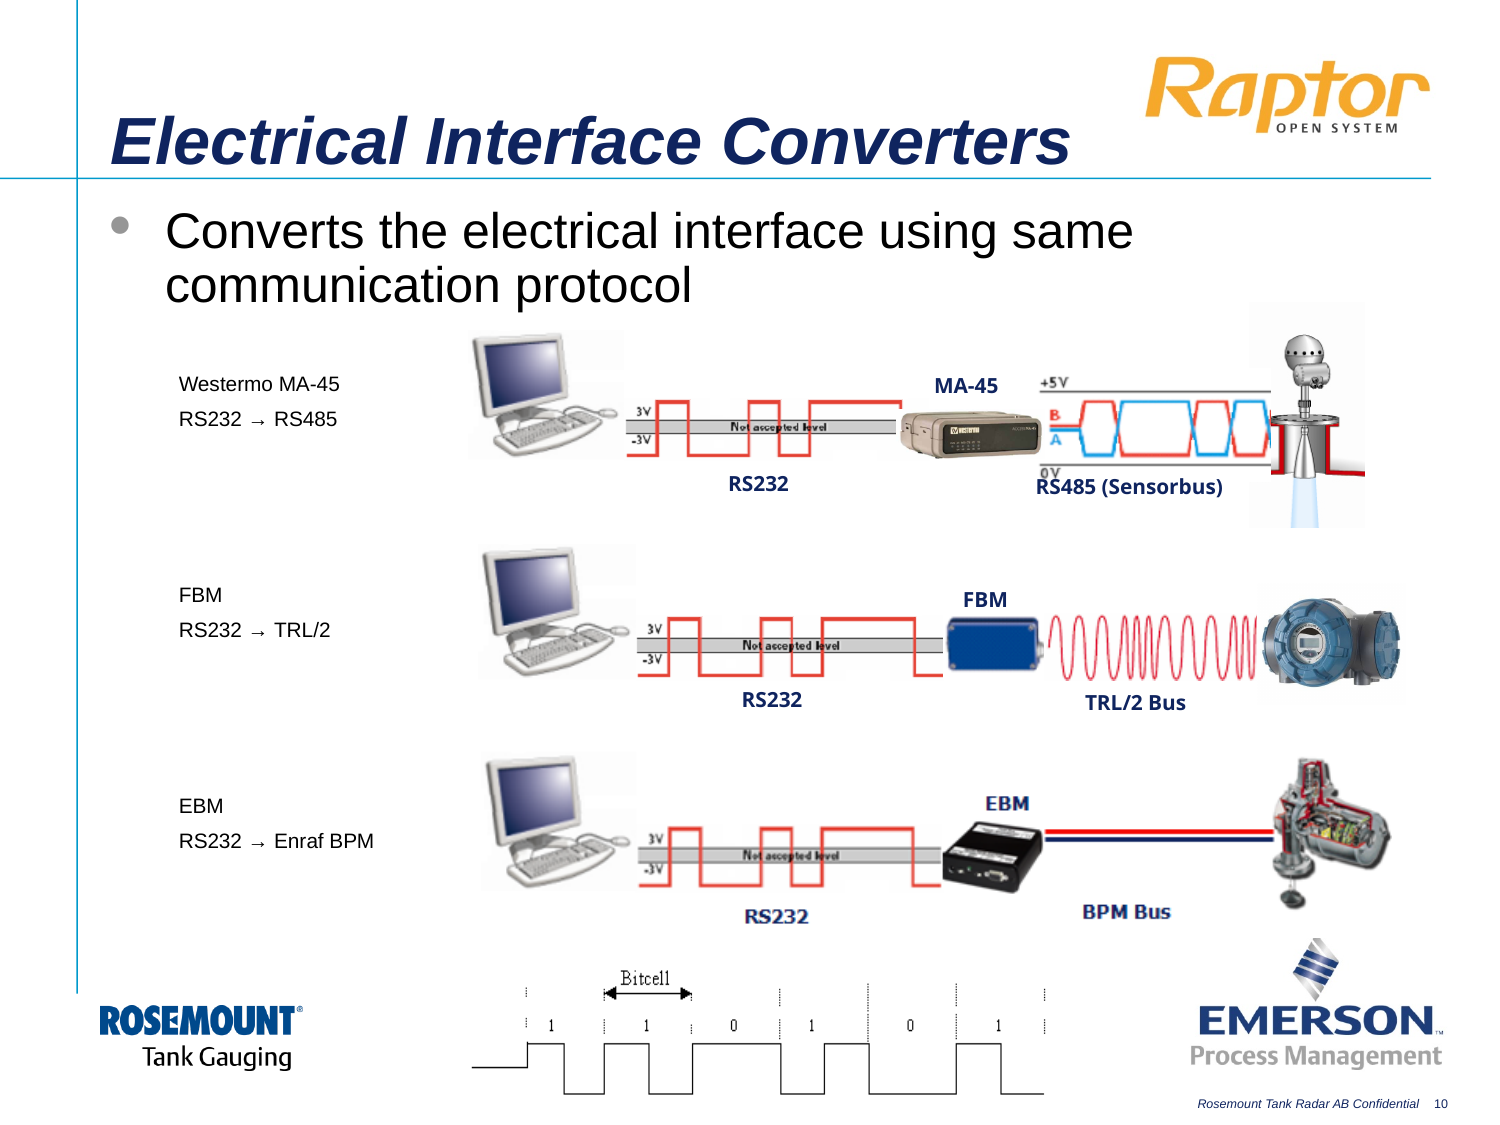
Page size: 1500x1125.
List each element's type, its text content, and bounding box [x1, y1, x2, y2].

picture [100, 1005, 303, 1071]
text_box FBM RS232 → TRL/2 [163, 574, 401, 650]
picture [479, 718, 1392, 938]
picture [1173, 944, 1461, 1098]
picture [1139, 54, 1436, 135]
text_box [478, 544, 1274, 718]
list Converts the electrical interface using same communication protocol [93, 197, 1463, 944]
title Electrical Interface Converters [95, 66, 1342, 186]
slide_number 10 [1412, 1095, 1449, 1109]
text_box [468, 302, 1365, 528]
text_box EBM RS232 → Enraf BPM [163, 785, 401, 861]
text_box Westermo MA-45 RS232 → RS485 [163, 363, 401, 439]
picture [456, 960, 1067, 1113]
picture [1257, 583, 1407, 705]
